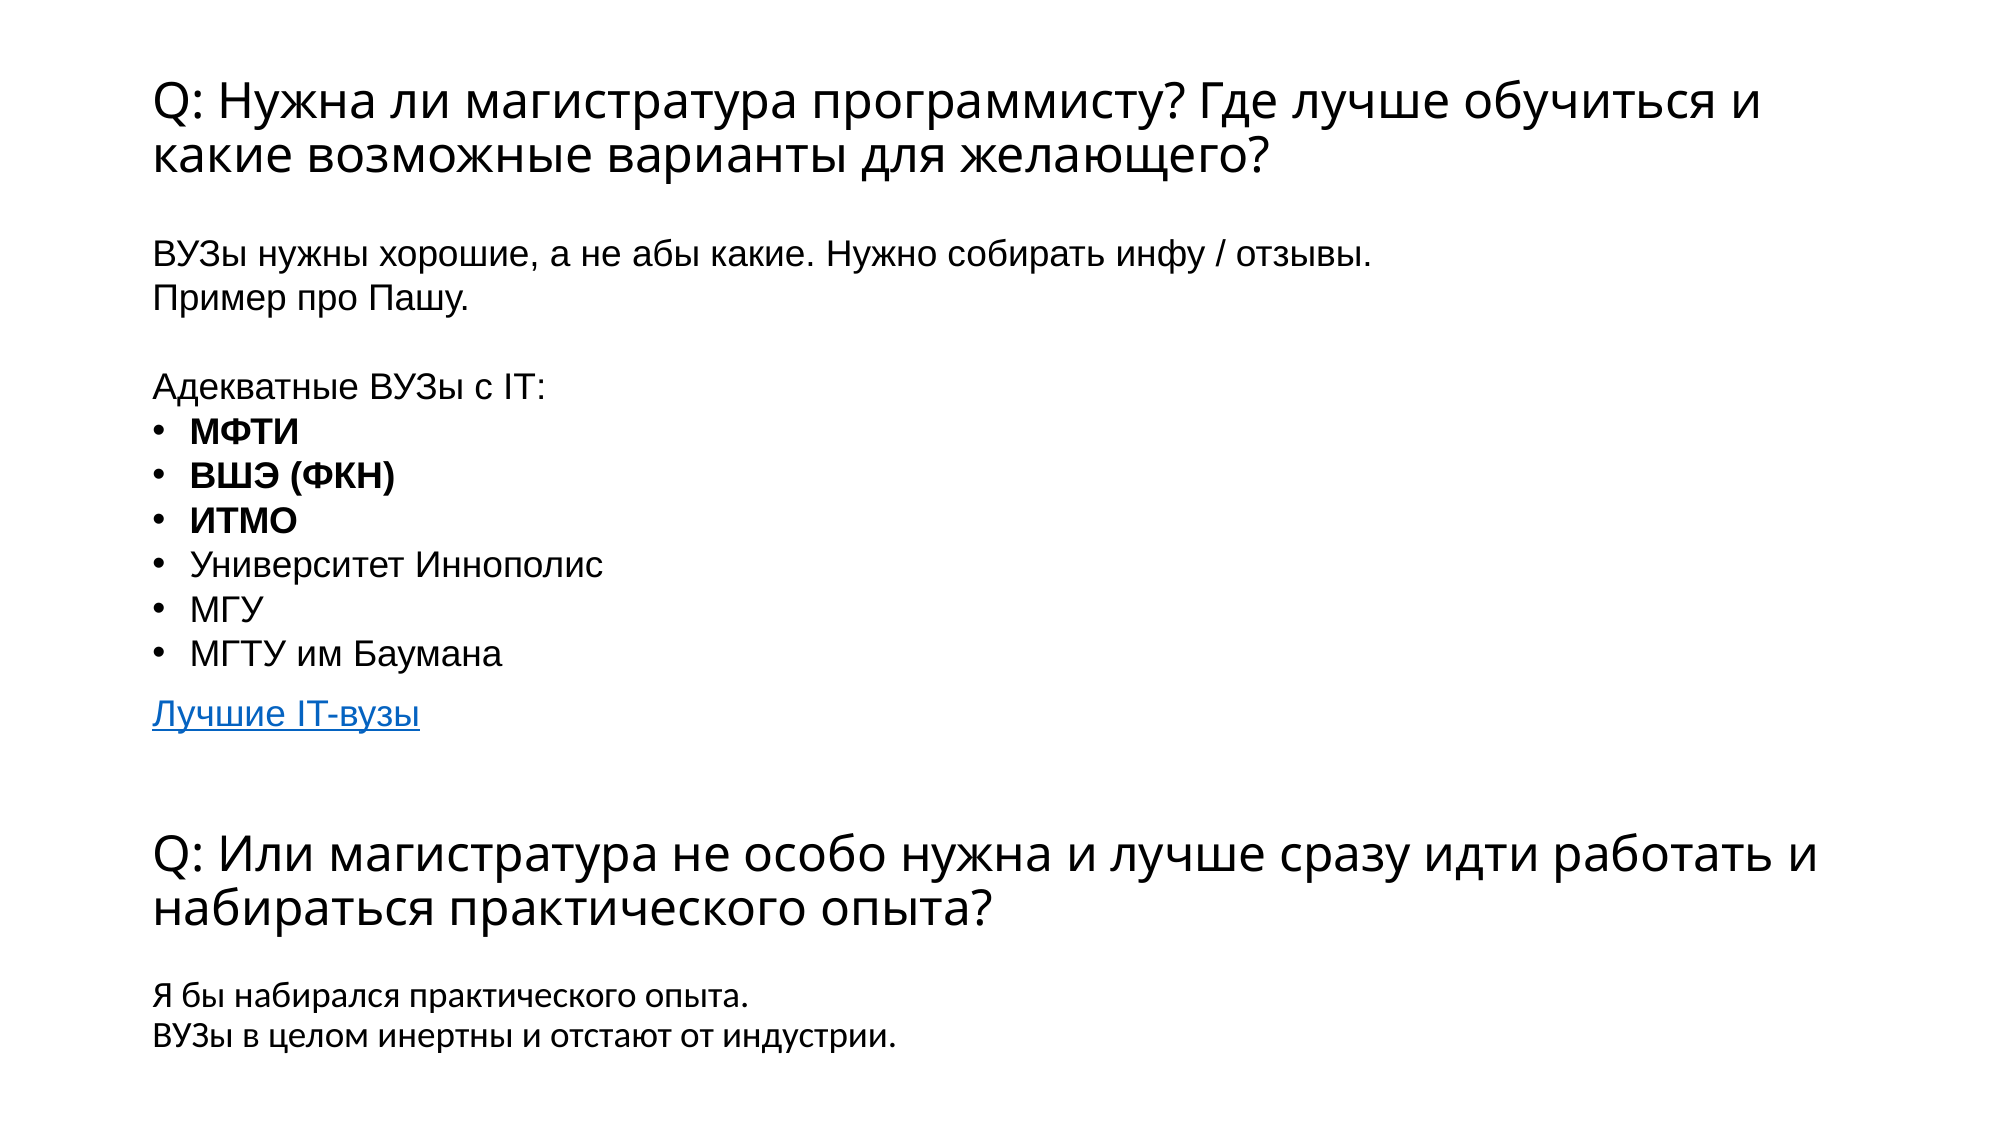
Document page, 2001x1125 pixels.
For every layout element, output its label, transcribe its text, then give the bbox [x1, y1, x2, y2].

list ВУЗы нужны хорошие, а не абы какие. Нужно собирать инфу / отзывы. Пример про Пашу. Адекватные ВУЗы с IT: МФТИ ВШЭ (ФКН) ИТМО Университет Иннополис МГУ МГТУ им Баумана Лучшие IT-вузы Q: Или магистратура не особо нужна и лучше сразу идти работать и набираться практического опыта? Я бы набирался практического опыта. ВУЗы в целом инертны и отстают от индустрии. [137, 221, 1863, 1066]
title Q: Нужна ли магистратура программисту? Где лучше обучиться и какие возможные варианты для желающего? [137, 59, 1863, 199]
